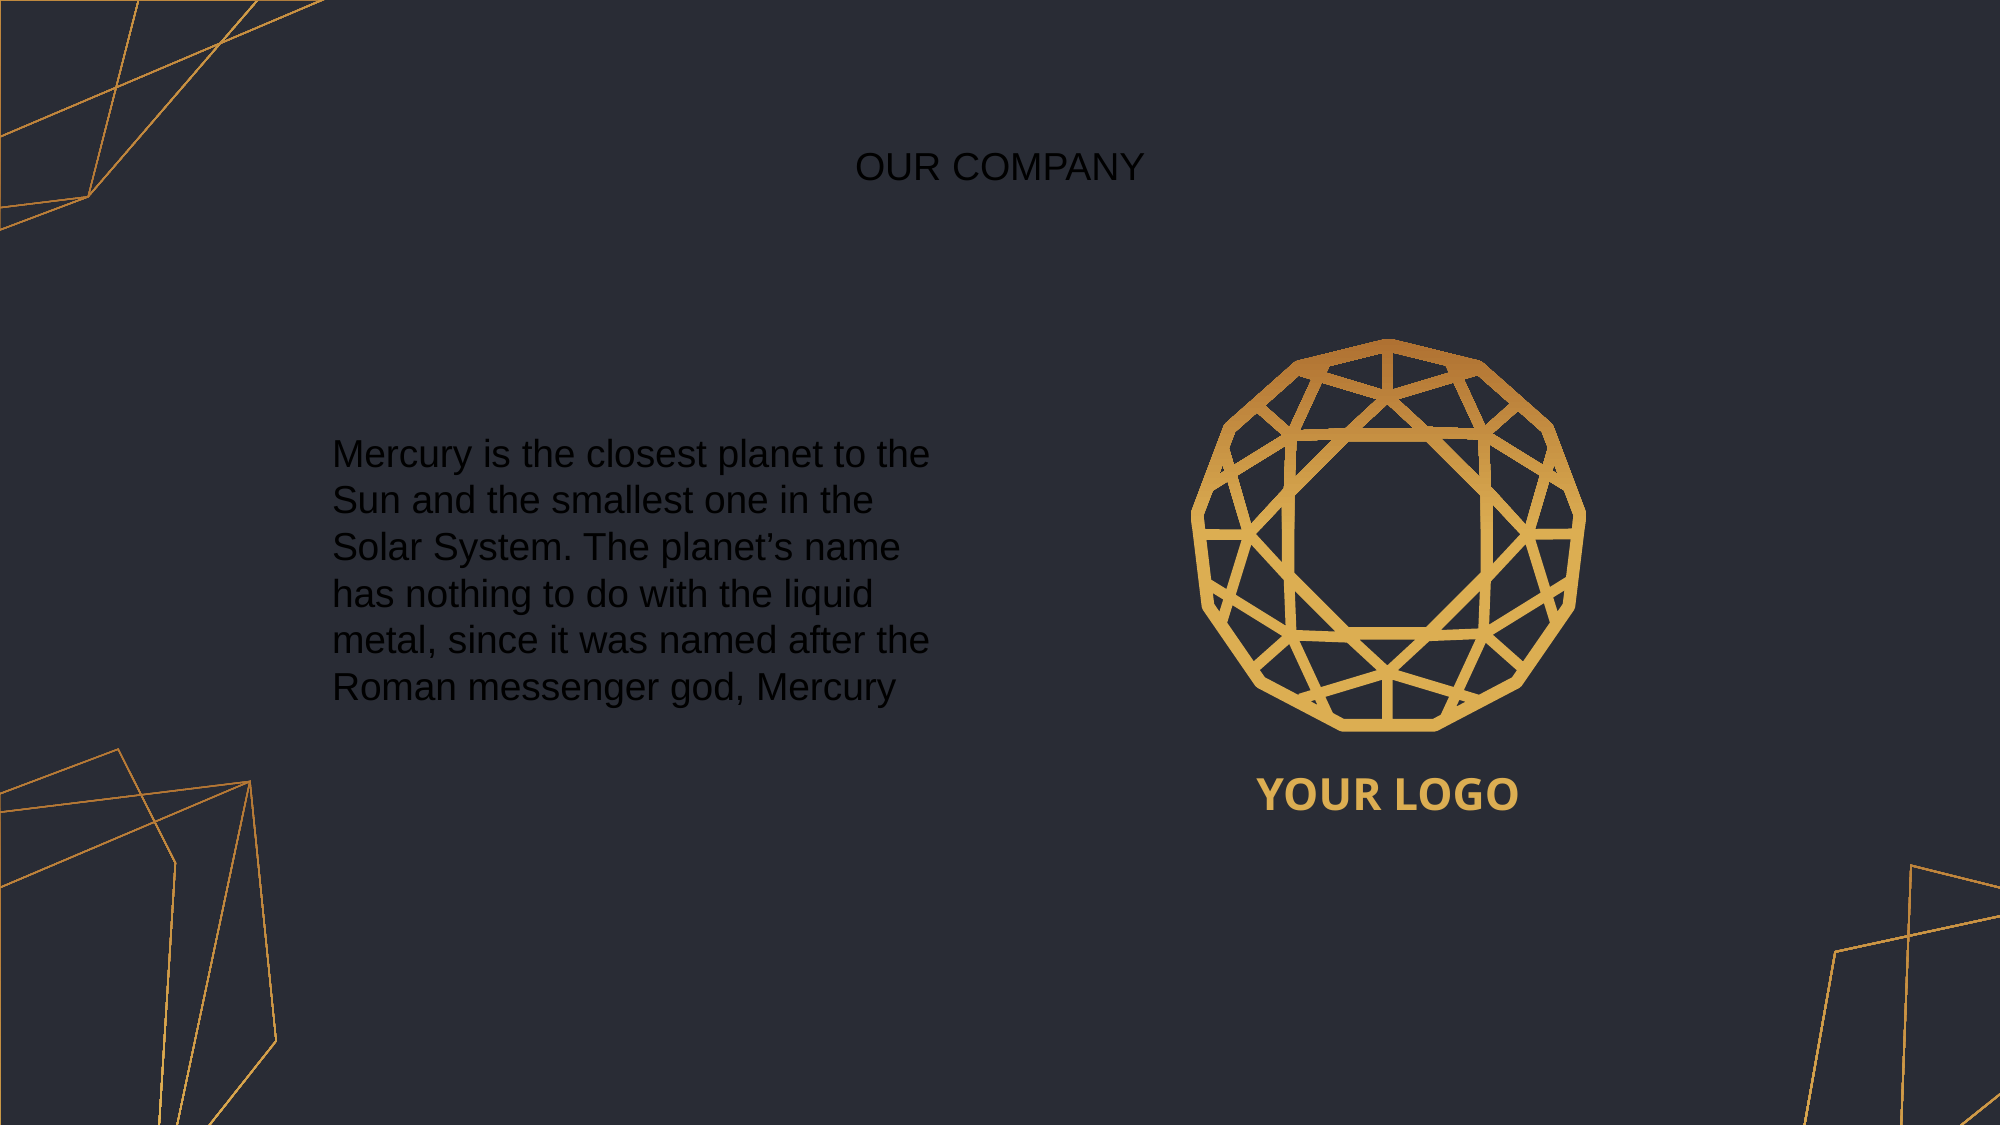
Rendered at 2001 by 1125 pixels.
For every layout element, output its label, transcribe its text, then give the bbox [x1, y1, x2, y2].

text_box [1190, 338, 1587, 732]
title OUR COMPANY [436, 117, 1564, 213]
list Mercury is the closest planet to the Sun and the smallest one in the Solar System. The planet’s name has nothing to do with the liquid metal, since it was named after the Roman messenger god, Mercury [312, 267, 957, 870]
list YOUR LOGO [1169, 754, 1608, 831]
